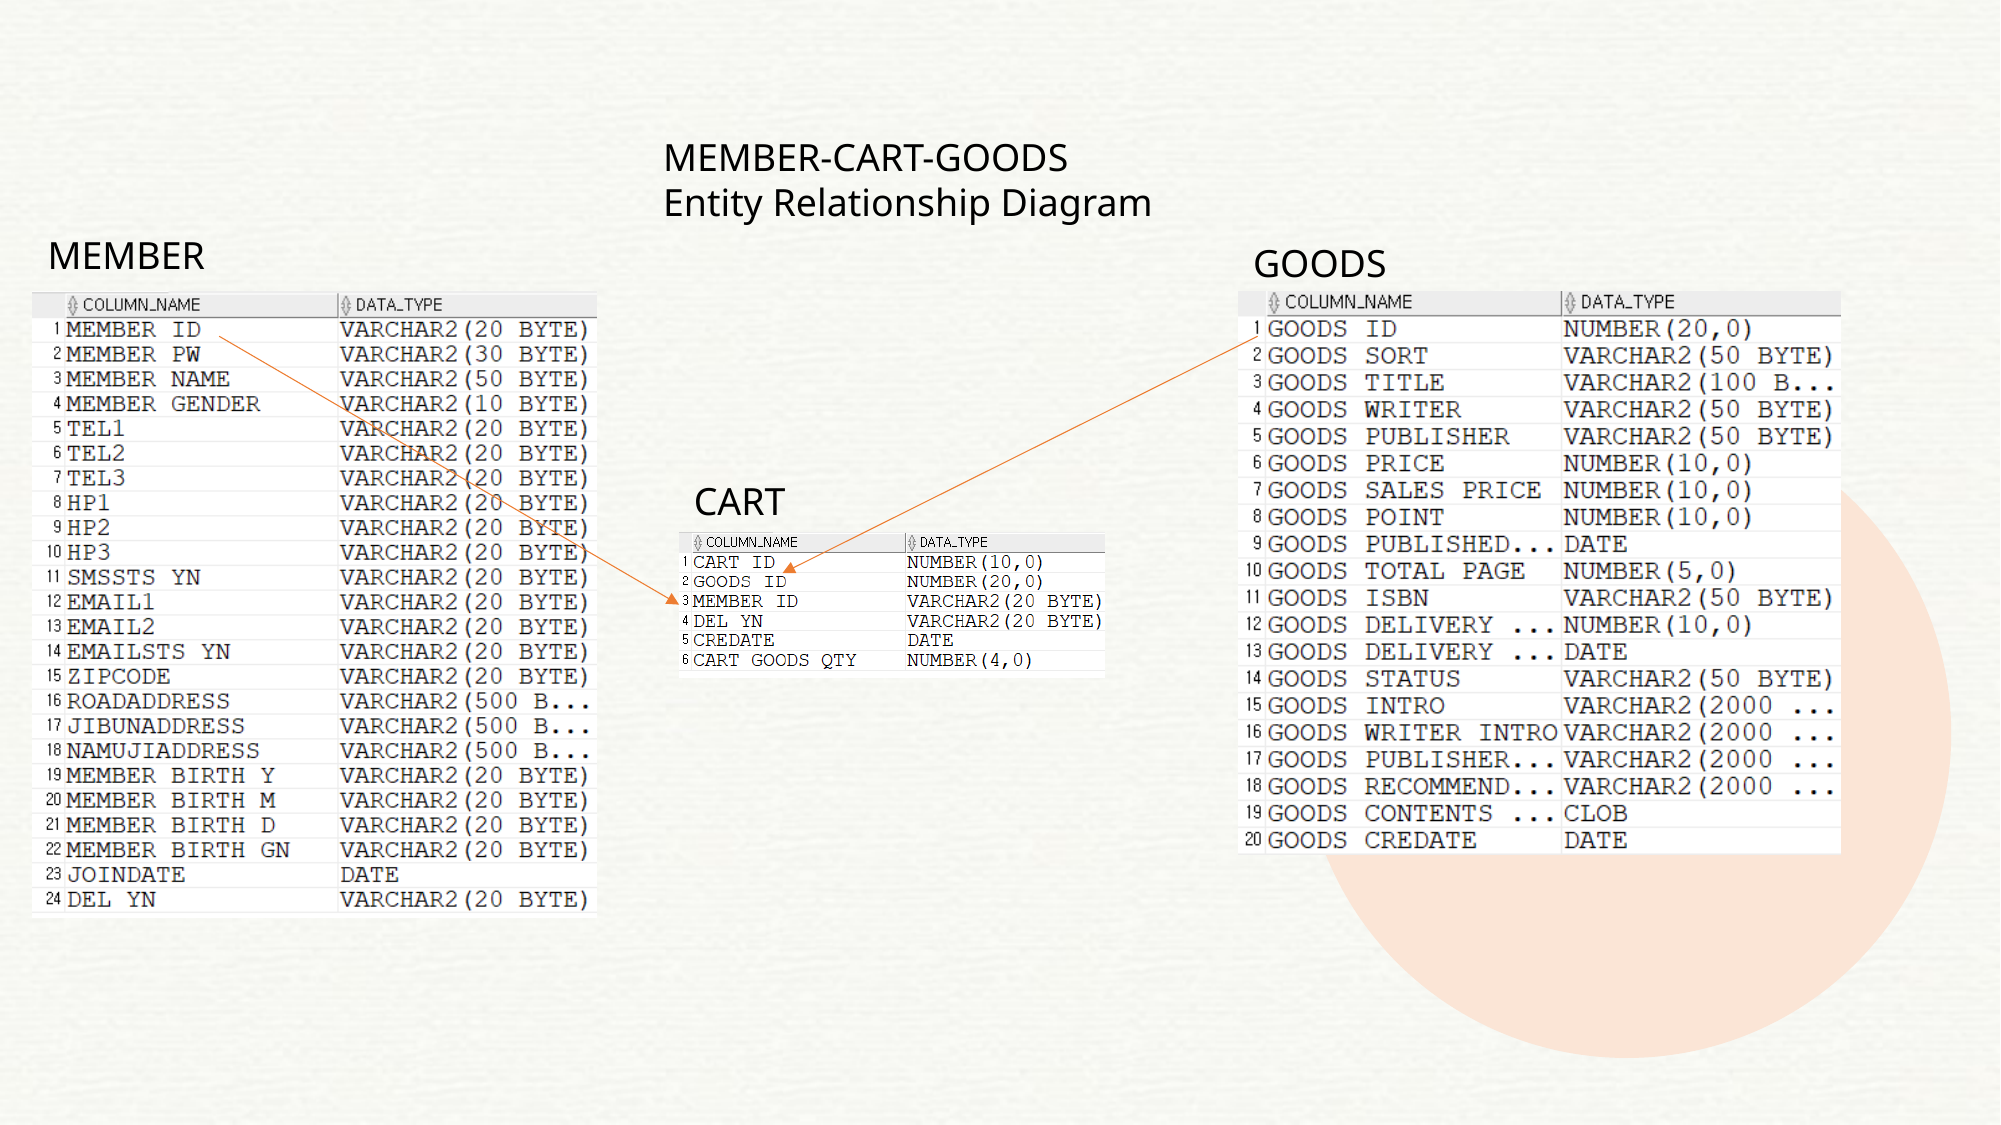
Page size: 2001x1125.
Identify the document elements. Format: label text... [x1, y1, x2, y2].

text_box [1324, 488, 1953, 1060]
text_box CART [680, 470, 782, 531]
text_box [782, 336, 1258, 574]
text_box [219, 336, 680, 605]
text_box MEMBER [32, 224, 498, 284]
picture [0, 0, 2000, 1125]
text_box GOODS [1238, 232, 1703, 291]
text_box MEMBER-CART-GOODS Entity Relationship Diagram [648, 126, 1187, 232]
